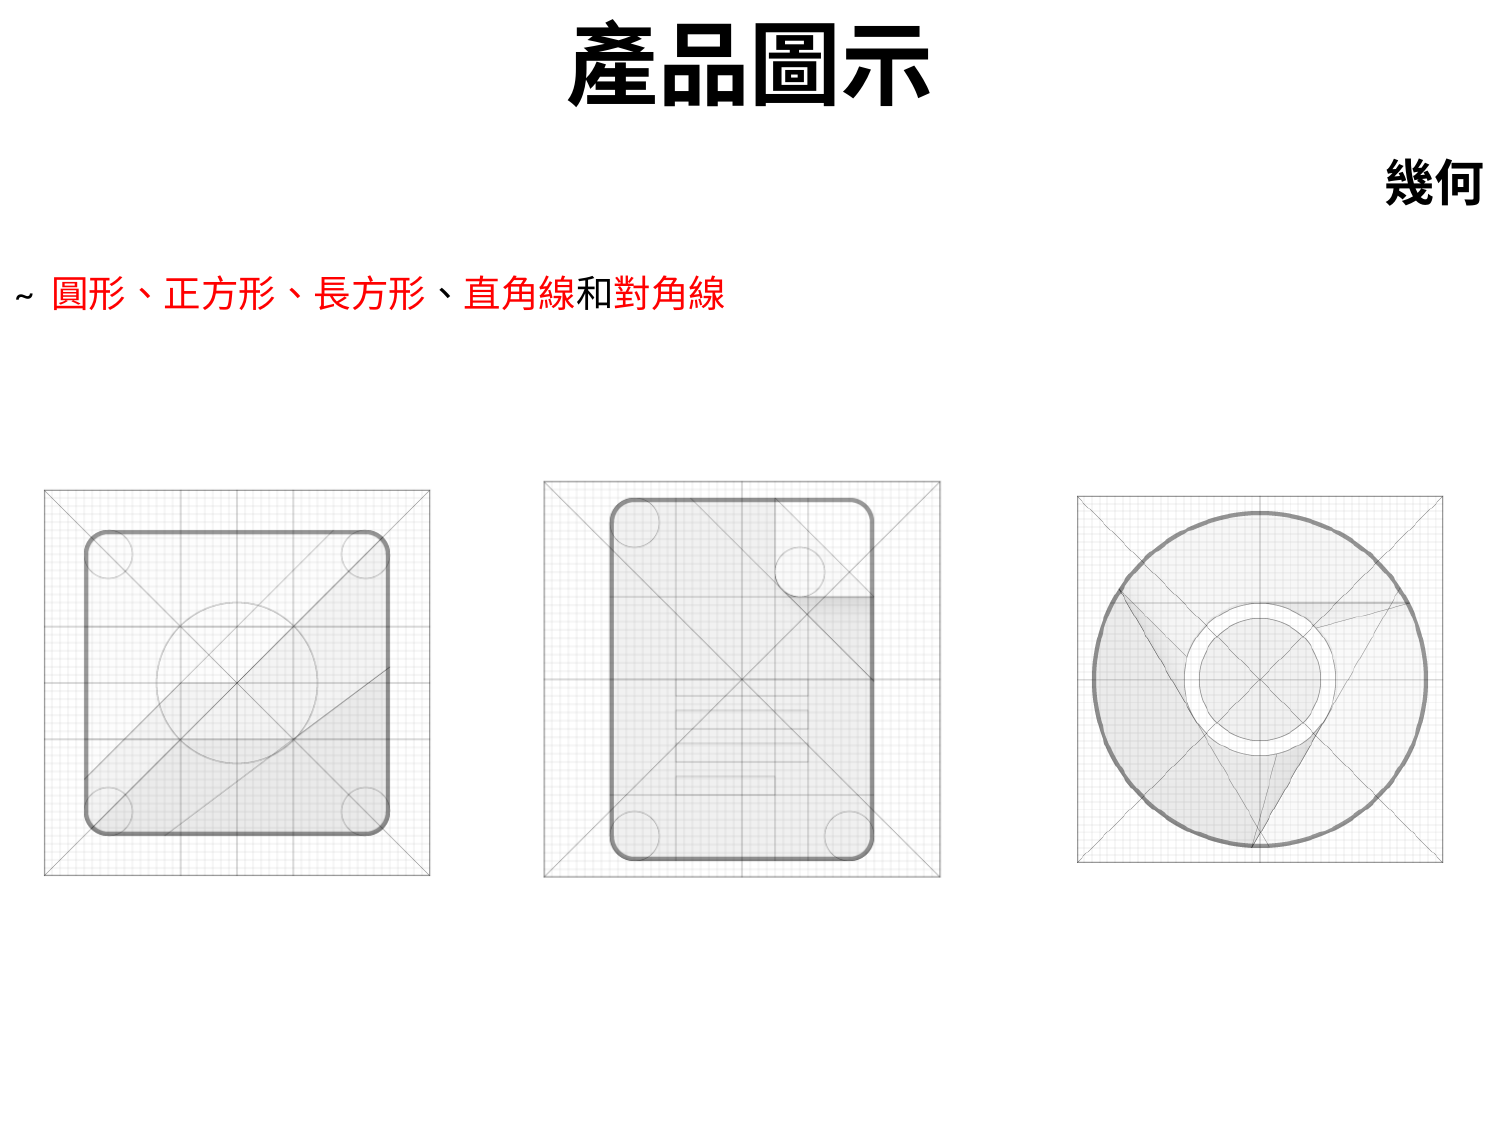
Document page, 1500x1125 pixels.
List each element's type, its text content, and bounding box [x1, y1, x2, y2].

list ~ 圓形、正方形、長方形、直角線和對角線 [0, 262, 750, 339]
picture [540, 475, 947, 889]
picture [29, 475, 445, 889]
text_box 幾何 [1369, 144, 1500, 219]
picture [1058, 475, 1460, 889]
title 產品圖示 [75, 0, 1425, 138]
